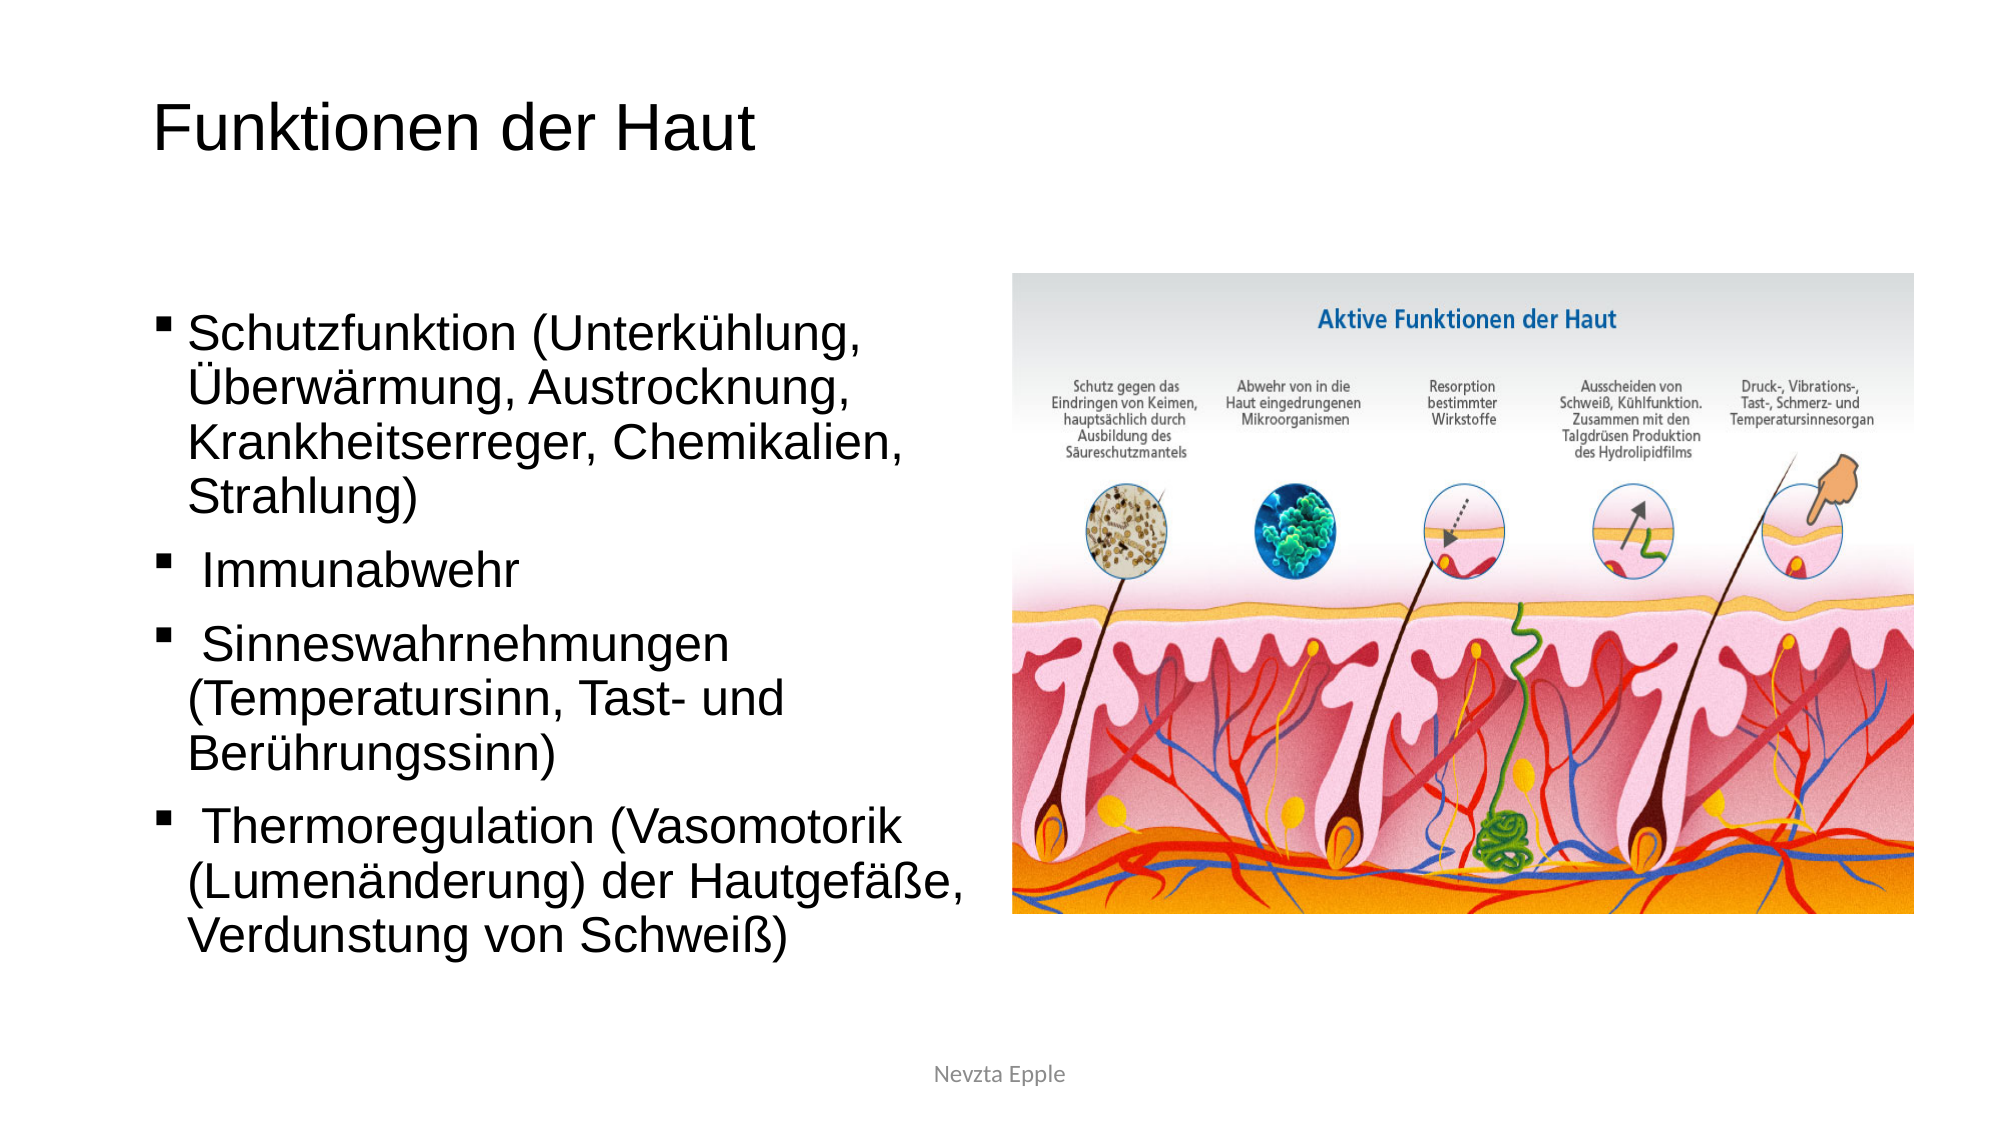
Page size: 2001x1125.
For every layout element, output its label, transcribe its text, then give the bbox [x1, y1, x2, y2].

title Funktionen der Haut [137, 59, 1863, 199]
footer Nevzta Epple [662, 1042, 1338, 1103]
list Schutzfunktion (Unterkühlung, Überwärmung, Austrocknung, Krankheitserreger, Chemikalien, Strahlung) Immunabwehr Sinneswahrnehmungen (Temperatursinn, Tast- und Berührungssinn) Thermoregulation (Vasomotorik (Lumenänderung) der Hautgefäße, Verdunstung von Schweiß) [137, 299, 988, 1014]
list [1012, 273, 1914, 914]
